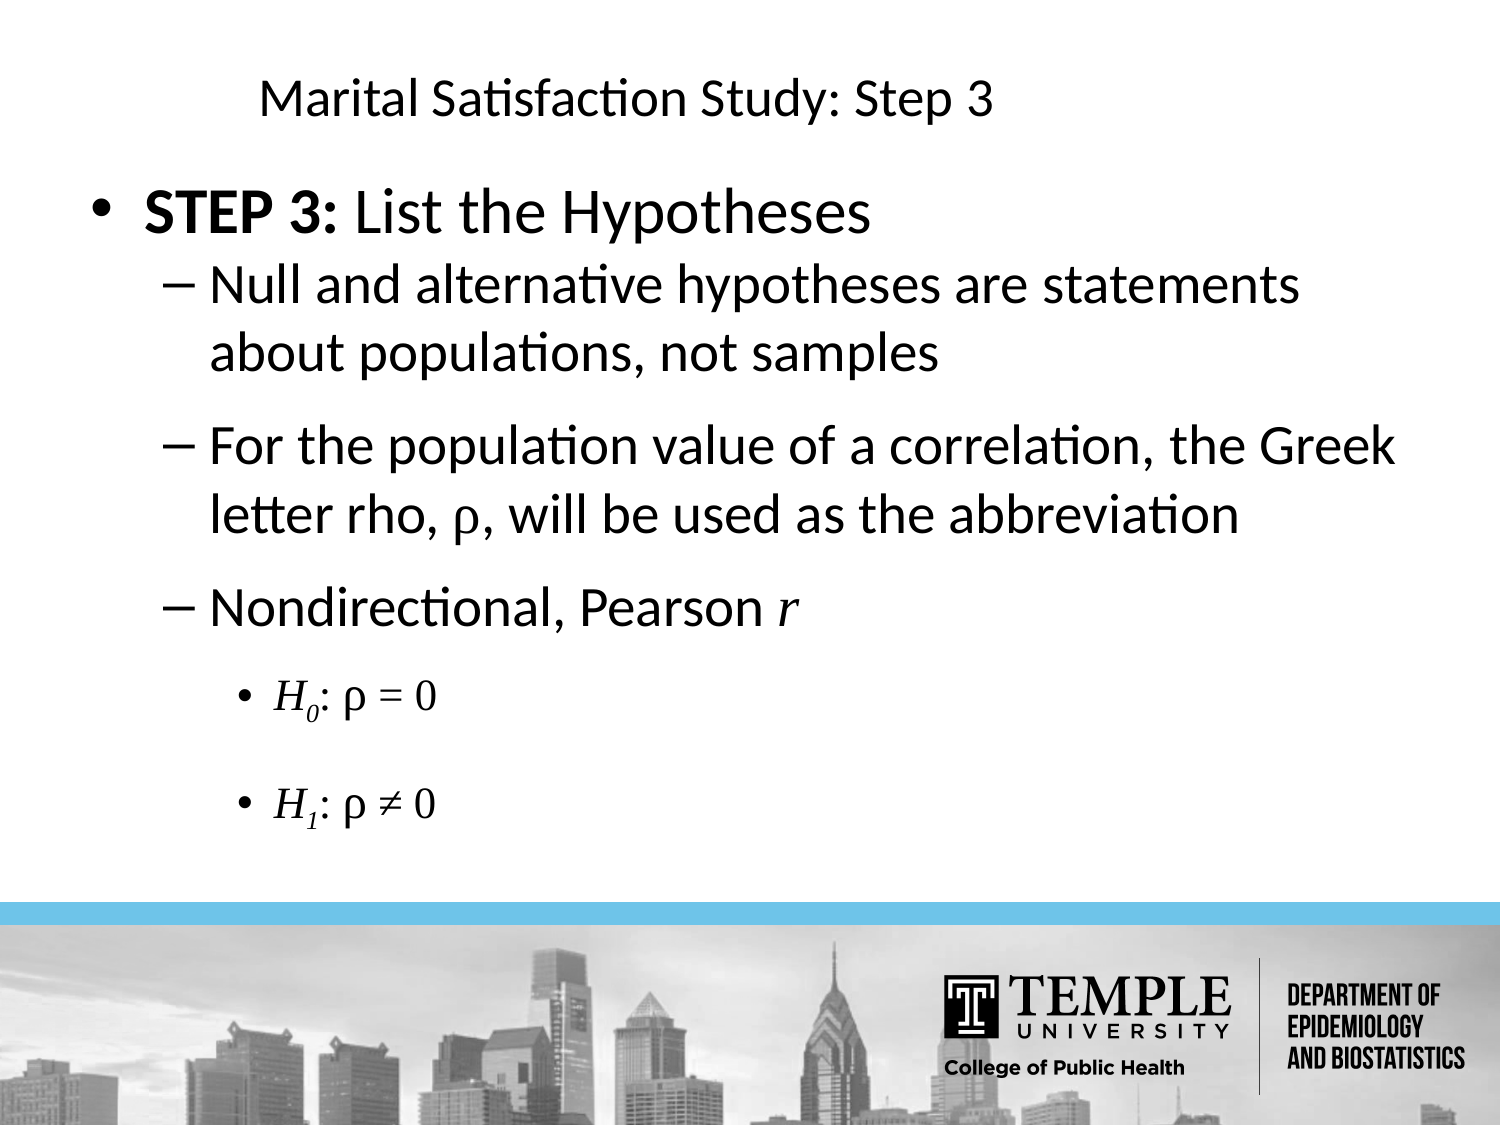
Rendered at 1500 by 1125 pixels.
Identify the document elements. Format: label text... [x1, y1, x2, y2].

title Marital Satisfaction Study: Step 3 [106, 53, 1147, 136]
list STEP 3: List the Hypotheses Null and alternative hypotheses are statements about populations, not samples For the population value of a correlation, the Greek letter rho, ρ, will be used as the abbreviation Nondirectional, Pearson r H0: ρ = 0 H1: ρ ≠ 0 [75, 160, 1425, 901]
picture [0, 902, 1500, 1125]
